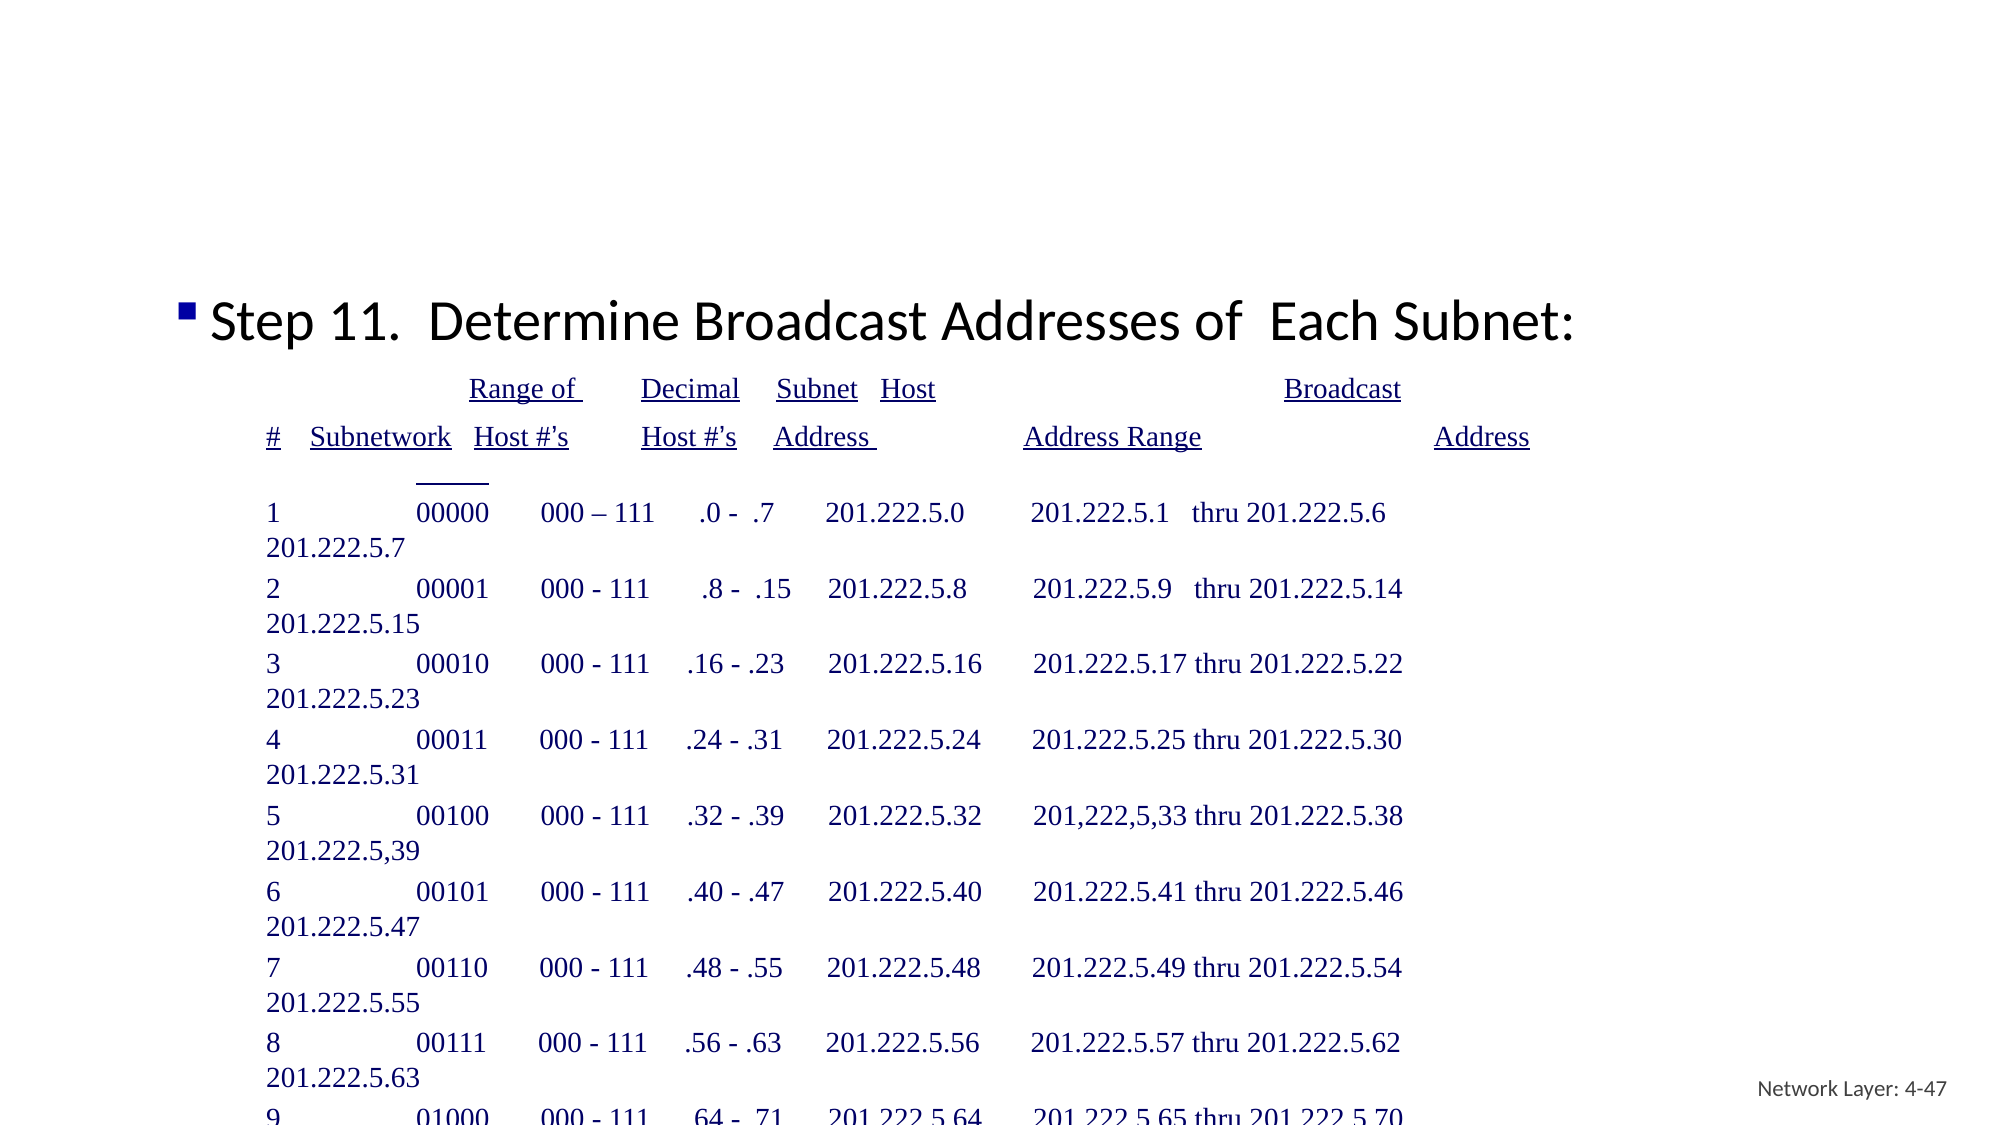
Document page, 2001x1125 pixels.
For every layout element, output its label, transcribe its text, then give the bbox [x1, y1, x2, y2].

list Step 11. Determine Broadcast Addresses of Each Subnet: [137, 282, 1863, 997]
slide_number Network Layer: 4-47 [1512, 1056, 1963, 1117]
text_box Range of Decimal Subnet Host Broadcast # Subnetwork Host #’s Host #’s Address Address Range Address 1 00000 000 – 111 .0 - .7 201.222.5.0 201.222.5.1 thru 201.222.5.6 201.222.5.7 2 00001 000 - 111 .8 - .15 201.222.5.8 201.222.5.9 thru 201.222.5.14 201.222.5.15 3 00010 000 - 111 .16 - .23 201.222.5.16 201.222.5.17 thru 201.222.5.22 201.222.5.23 4 00011 000 - 111 .24 - .31 201.222.5.24 201.222.5.25 thru 201.222.5.30 201.222.5.31 5 00100 000 - 111 .32 - .39 201.222.5.32 201,222,5,33 thru 201.222.5.38 201.222.5,39 6 00101 000 - 111 .40 - .47 201.222.5.40 201.222.5.41 thru 201.222.5.46 201.222.5.47 7 00110 000 - 111 .48 - .55 201.222.5.48 201.222.5.49 thru 201.222.5.54 201.222.5.55 8 00111 000 - 111 .56 - .63 201.222.5.56 201.222.5.57 thru 201.222.5.62 201.222.5.63 9 01000 000 - 111 .64 - .71 201.222.5.64 201.222.5.65 thru 201.222.5.70 201.222.5.71 10 01001 000 - 111 .72 - .79 201.222.5.72 201.222.5.73 thru 201.222.5.78 201.222.5.79 11 01010 000 - 111 .80 - .87 201.222.5.80 201.222.5.81 thru 201.222.5.86 201.222.5.87 12 01011 000 - 111 .88 - .95 201.222.5.88 201.222.5.89 thru 201.222.5.94 201.222.5.95 13 01100 000 - 111 .96 - 103 201.222.5.96 201.222.5.97 thru 201.222.5.-- ---------------- .. .……. ----------- ---------- --------------- ------------------------------------- ---------------- 32 11111 [194, 324, 1583, 1087]
